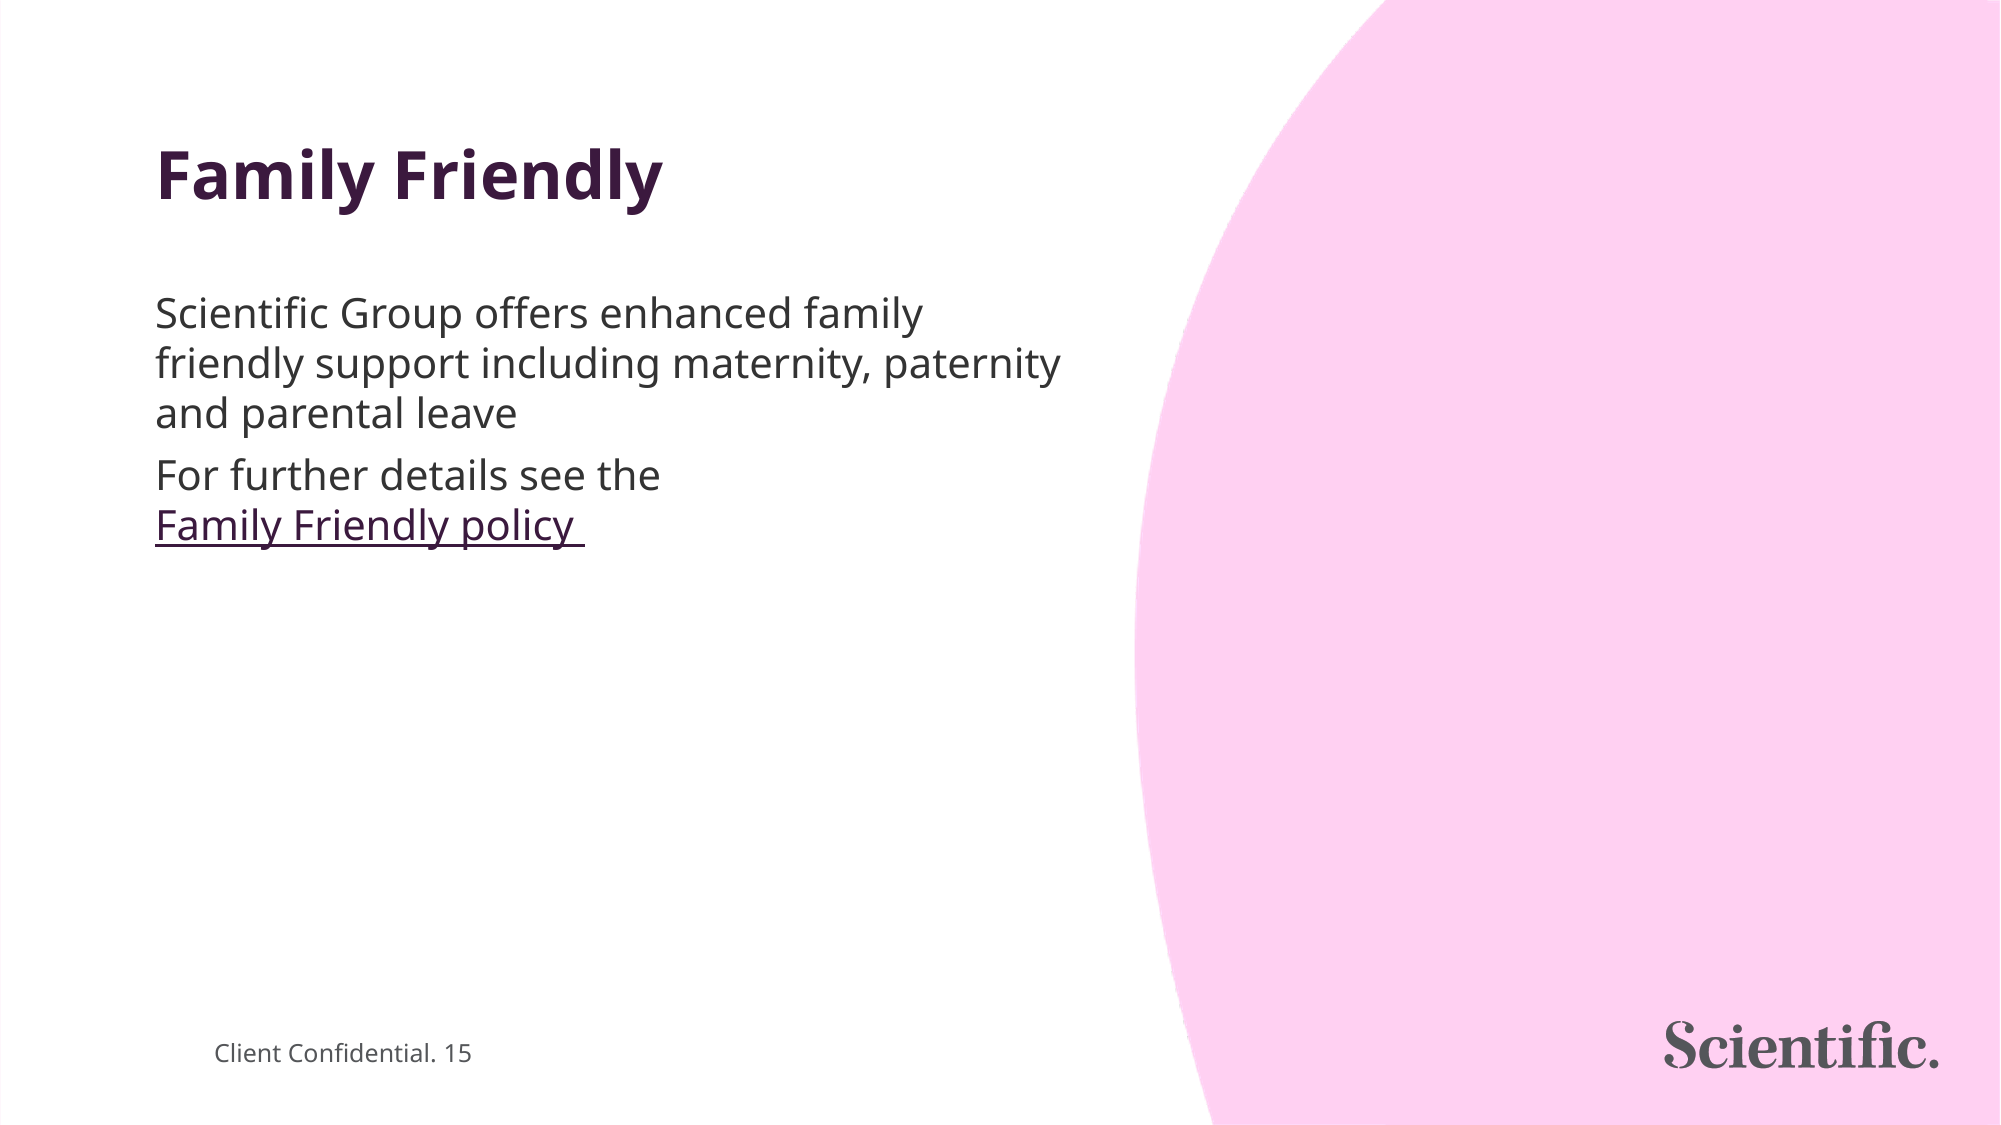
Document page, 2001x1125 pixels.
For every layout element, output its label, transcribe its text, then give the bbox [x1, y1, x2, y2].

picture [0, 0, 2000, 1125]
list Scientific Group offers enhanced family friendly support including maternity, paternity and parental leave For further details see the Family Friendly policy [140, 278, 1093, 970]
slide_number Client Confidential. 15 [37, 1024, 488, 1085]
title Family Friendly [140, 116, 1194, 222]
